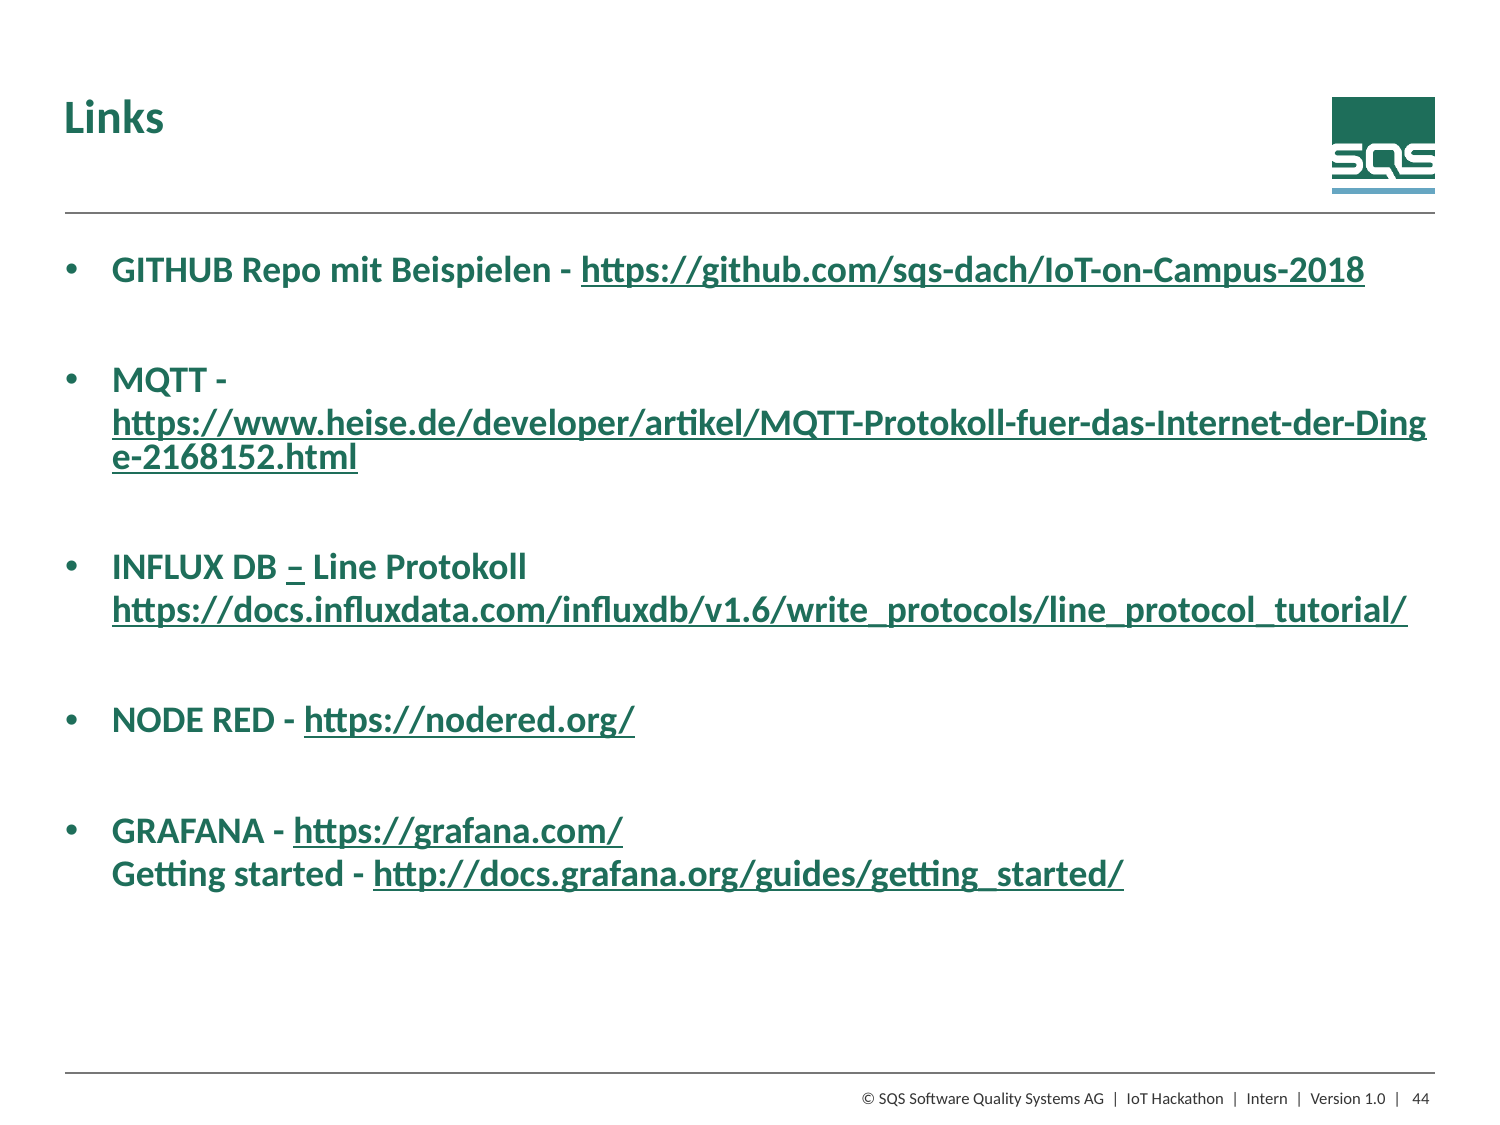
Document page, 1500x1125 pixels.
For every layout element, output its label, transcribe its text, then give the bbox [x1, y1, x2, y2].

slide_number 44 [1406, 1089, 1436, 1111]
list GITHUB Repo mit Beispielen - https://github.com/sqs-dach/IoT-on-Campus-2018 MQTT - https://www.heise.de/developer/artikel/MQTT-Protokoll-fuer-das-Internet-der-Dinge-2168152.html INFLUX DB – Line Protokoll https://docs.influxdata.com/influxdb/v1.6/write_protocols/line_protocol_tutorial/ NODE RED - https://nodered.org/ GRAFANA - https://grafana.com/ Getting started - http://docs.grafana.org/guides/getting_started/ [64, 248, 1435, 1060]
title Links [64, 90, 1317, 209]
picture [1332, 97, 1435, 194]
footer © SQS Software Quality Systems AG | IoT Hackathon | Intern | Version 1.0 | [64, 1089, 1406, 1112]
